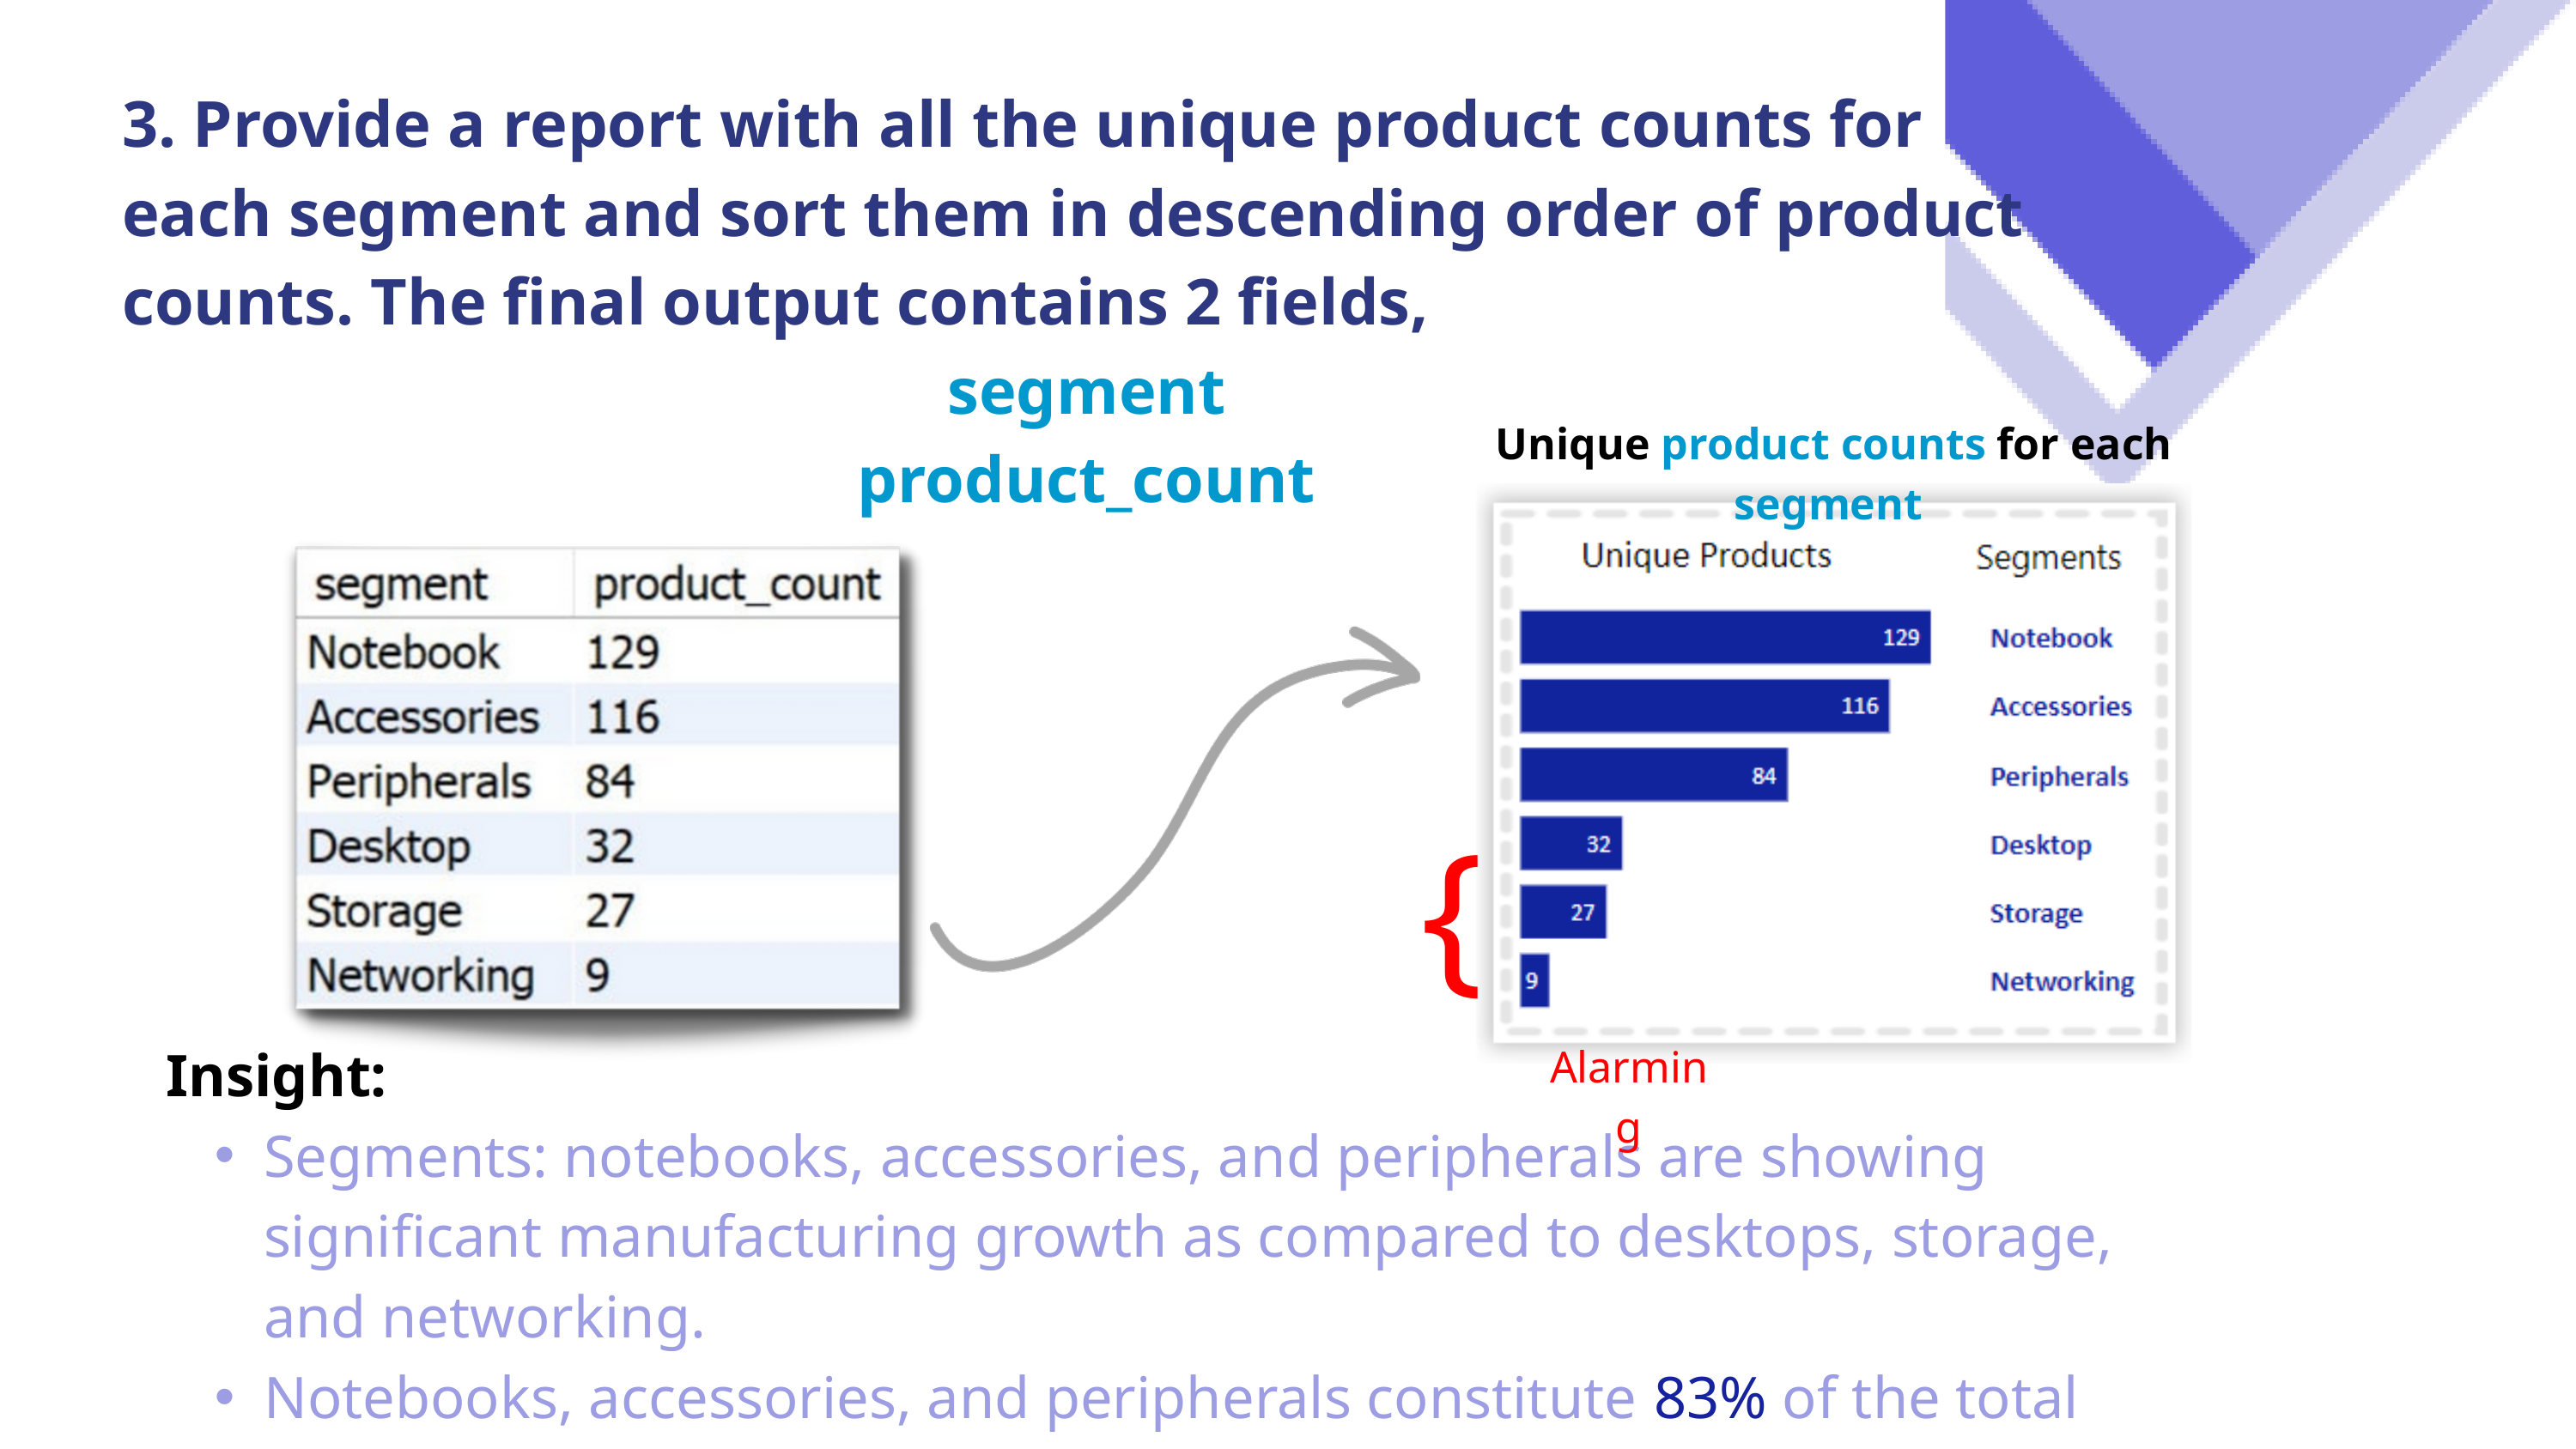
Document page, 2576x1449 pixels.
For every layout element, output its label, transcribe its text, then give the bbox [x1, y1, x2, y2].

text_box [929, 626, 1421, 974]
text_box Insight: Segments: notebooks, accessories, and peripherals are showing significant manufacturing growth as compared to desktops, storage, and networking. Notebooks, accessories, and peripherals constitute 83% of the total manufactured product. [166, 1027, 2118, 1449]
text_box { [1420, 775, 1477, 1007]
text_box 3. Provide a report with all the unique product counts for each segment and sort them in descending order of product counts. The final output contains 2 fields, segment product_count [122, 70, 2051, 516]
text_box Unique product counts for each segment [1400, 408, 2268, 529]
text_box [1476, 529, 2192, 1064]
text_box [1945, 0, 2576, 497]
text_box [278, 537, 930, 1027]
text_box Alarming [1536, 1031, 1722, 1152]
